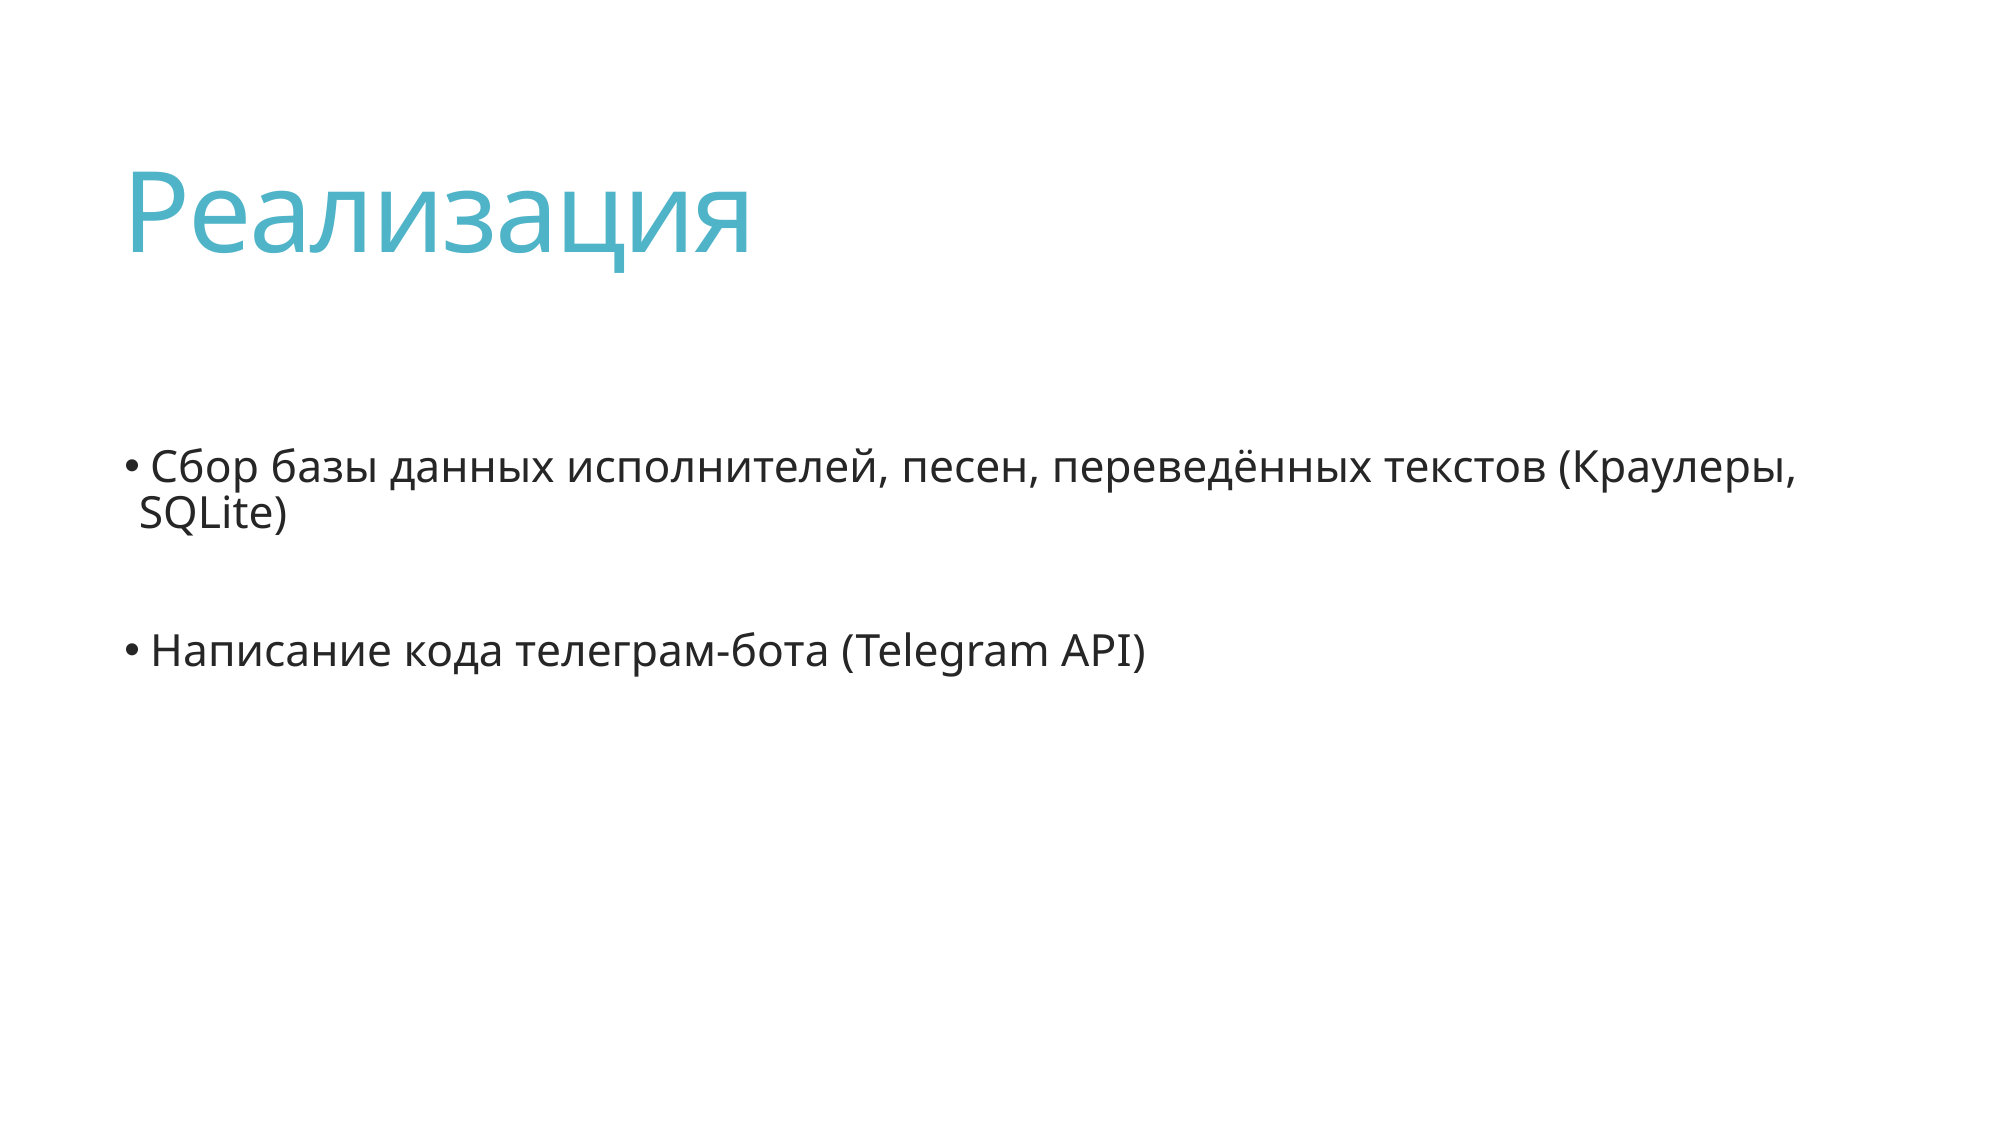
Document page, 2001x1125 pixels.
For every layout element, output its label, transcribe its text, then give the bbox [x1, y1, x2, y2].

list Сбор базы данных исполнителей, песен, переведённых текстов (Краулеры, SQLite) Написание кода телеграм-бота (Telegram API) [109, 439, 1874, 686]
title Реализация [107, 81, 1875, 354]
